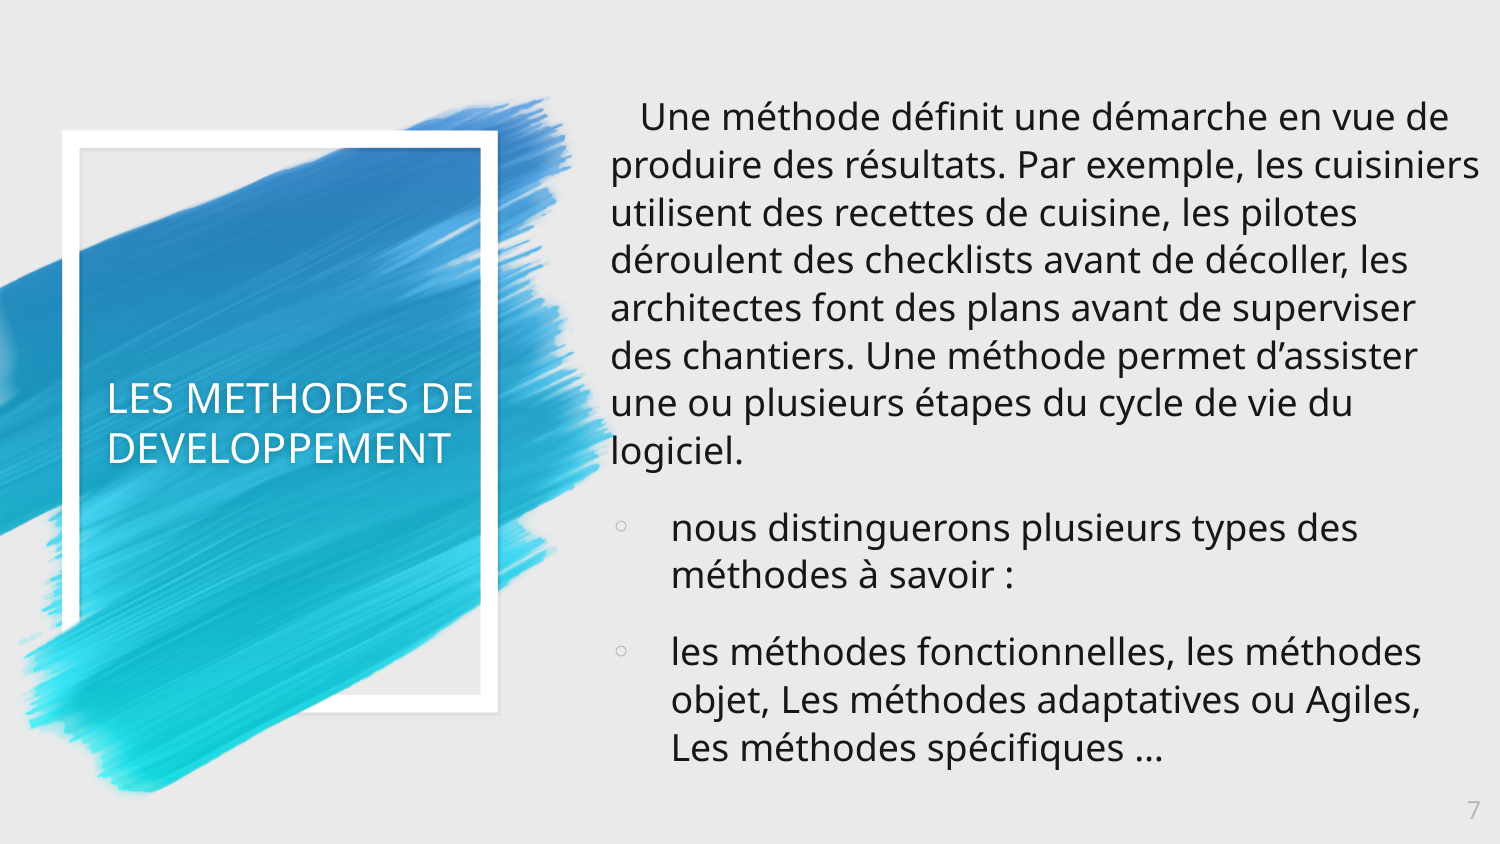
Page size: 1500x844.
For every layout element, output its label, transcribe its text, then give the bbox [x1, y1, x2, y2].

slide_number 7 [1391, 779, 1482, 844]
title LES METHODES DE DEVELOPPEMENT [106, 148, 477, 695]
list Une méthode définit une démarche en vue de produire des résultats. Par exemple, les cuisiniers utilisent des recettes de cuisine, les pilotes déroulent des checklists avant de décoller, les architectes font des plans avant de superviser des chantiers. Une méthode permet d’assister une ou plusieurs étapes du cycle de vie du logiciel. nous distinguerons plusieurs types des méthodes à savoir : les méthodes fonctionnelles, les méthodes objet, Les méthodes adaptatives ou Agiles, Les méthodes spécifiques … [595, 98, 1482, 844]
picture [0, 0, 1500, 844]
